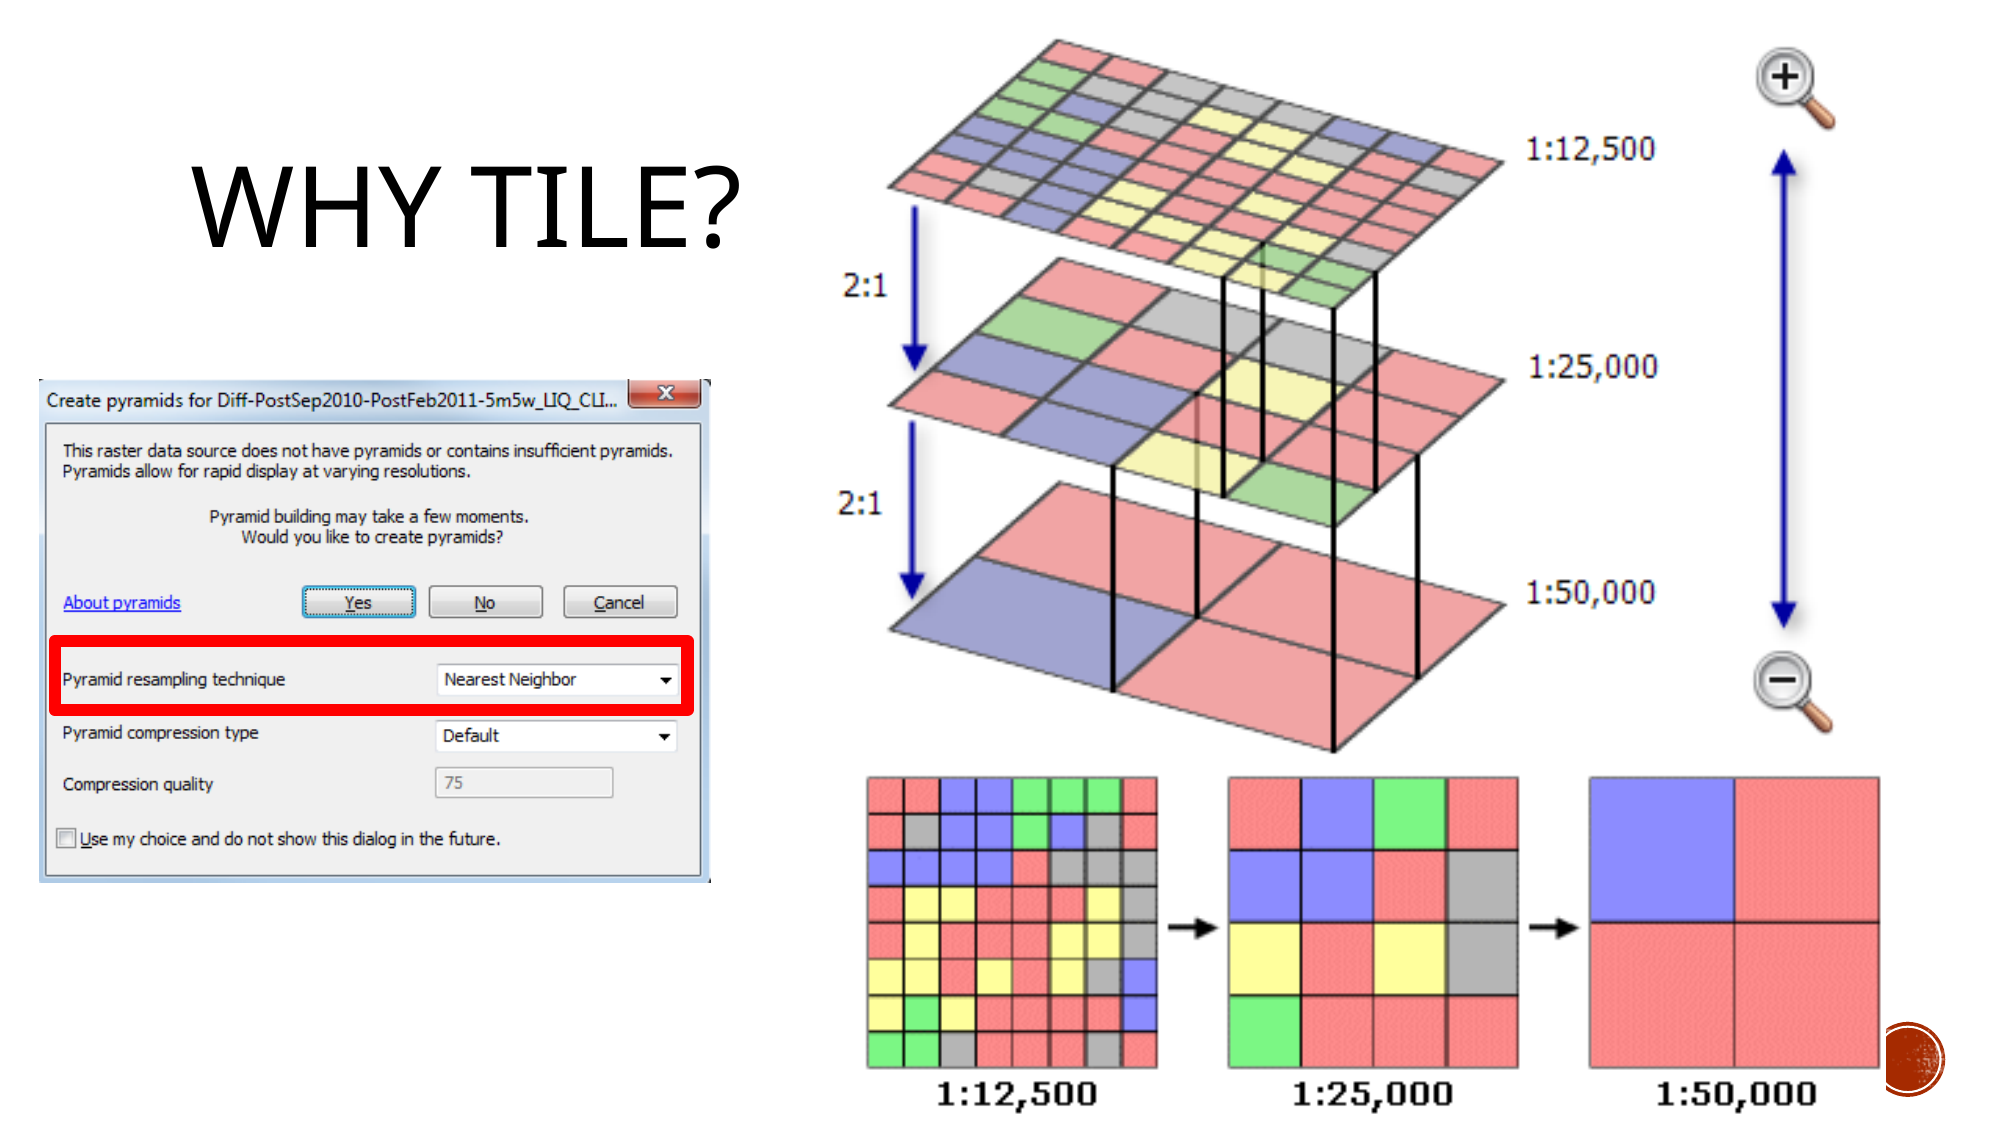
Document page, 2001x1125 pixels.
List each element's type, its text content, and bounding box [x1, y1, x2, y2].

title Why Tile? [175, 79, 824, 344]
picture [862, 772, 1886, 1119]
picture [825, 35, 1849, 762]
picture [39, 379, 711, 883]
